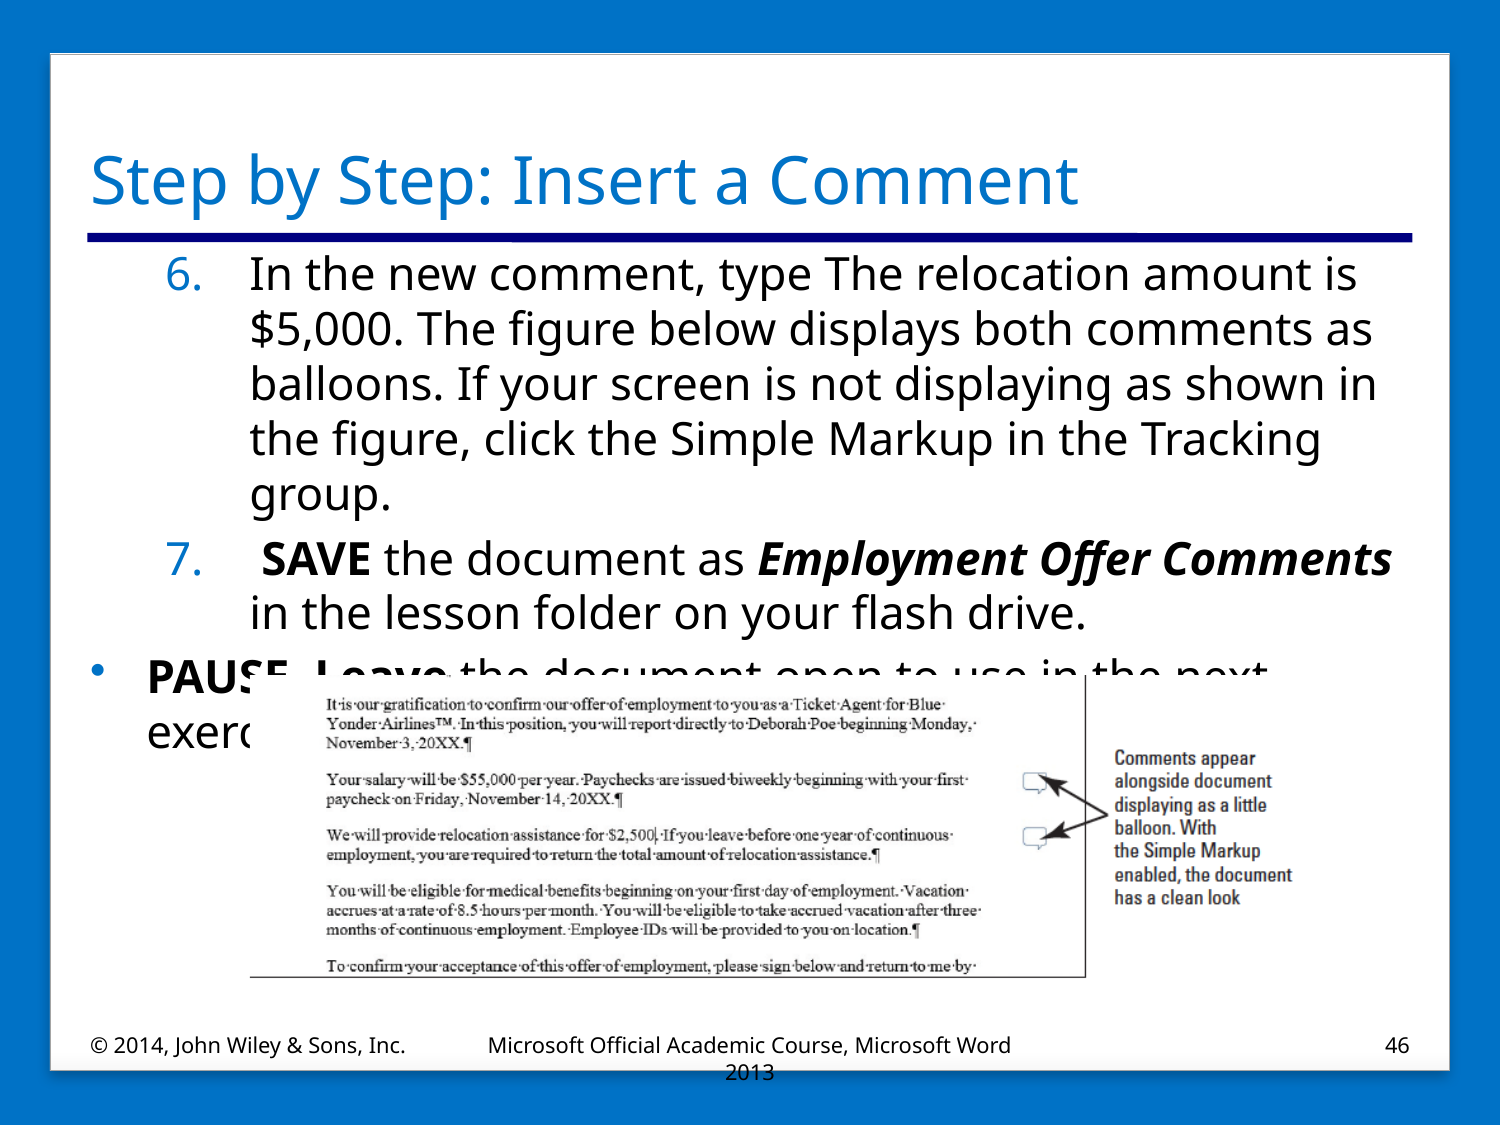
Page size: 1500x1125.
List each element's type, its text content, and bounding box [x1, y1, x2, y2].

footer Microsoft Official Academic Course, Microsoft Word 2013 [449, 1024, 1051, 1103]
slide_number 46 [1074, 1024, 1426, 1103]
list In the new comment, type The relocation amount is $5,000. The figure below displays both comments as balloons. If your screen is not displaying as shown in the figure, click the Simple Markup in the Tracking group. SAVE the document as Employment Offer Comments in the lesson folder on your flash drive. PAUSE. Leave the document open to use in the next exercise. [75, 237, 1425, 1063]
picture [249, 674, 1345, 1014]
title Step by Step: Insert a Comment [74, 74, 1426, 226]
slide_number © 2014, John Wiley & Sons, Inc. [74, 1024, 426, 1103]
